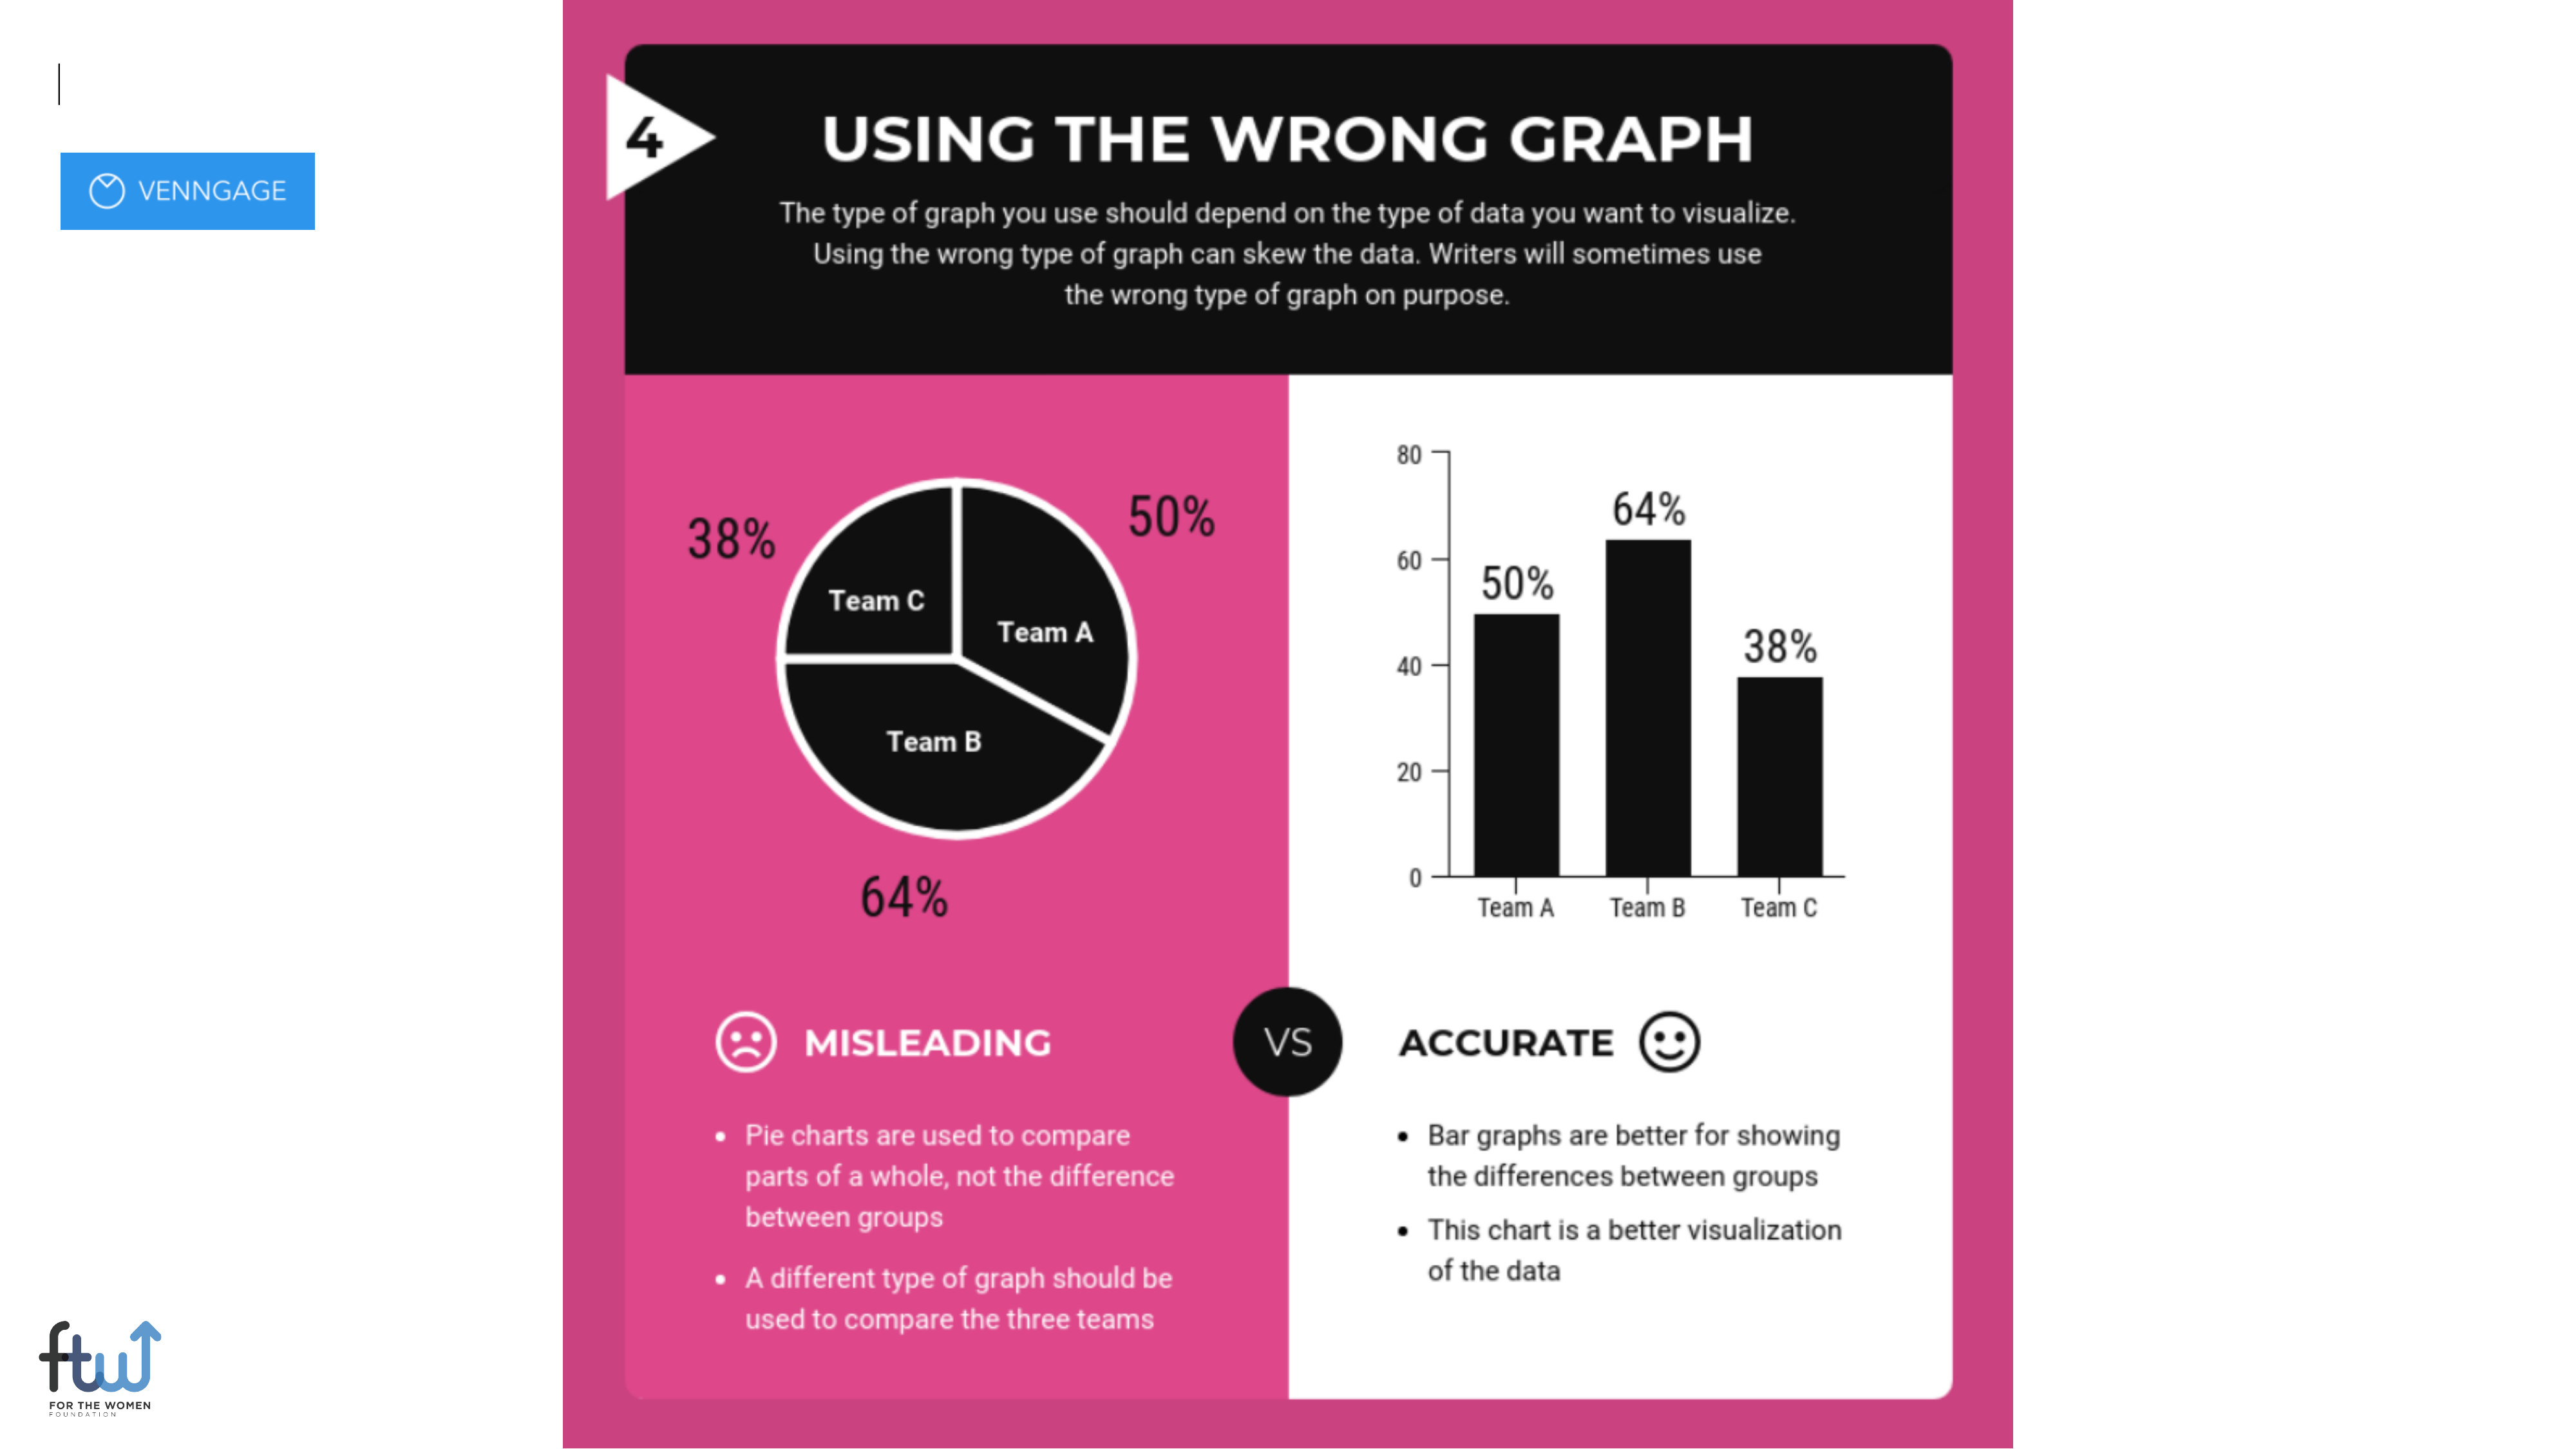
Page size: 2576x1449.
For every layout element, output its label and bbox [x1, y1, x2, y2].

picture [562, 0, 2013, 1449]
picture [61, 153, 315, 230]
picture [39, 1321, 162, 1417]
